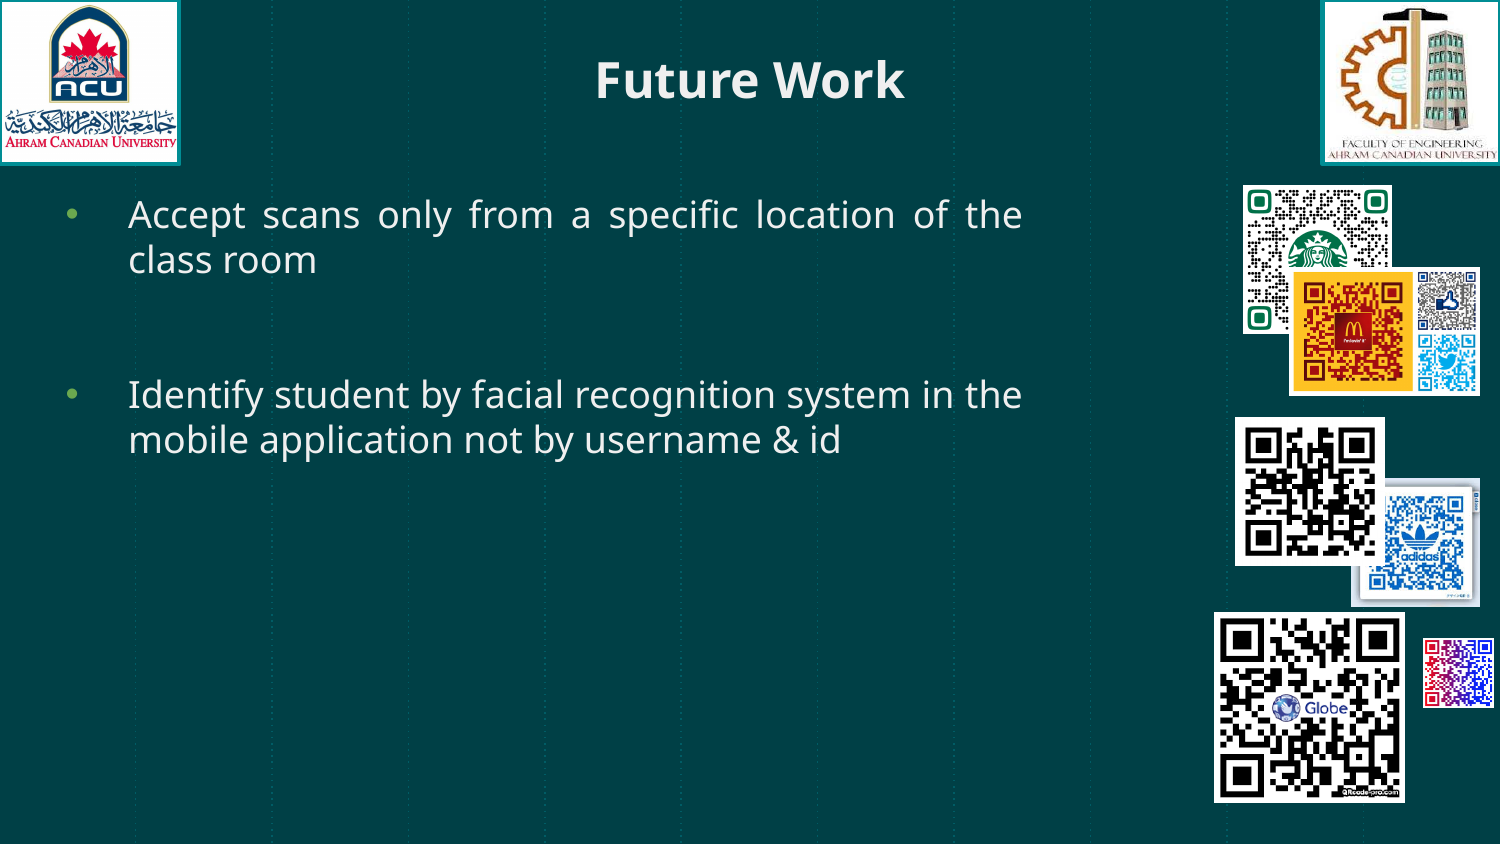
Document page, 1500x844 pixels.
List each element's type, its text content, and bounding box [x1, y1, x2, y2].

picture [1235, 417, 1480, 607]
picture [1325, 2, 1498, 162]
picture [1243, 185, 1480, 396]
title Future Work [297, 40, 1203, 124]
subtitle Accept scans only from a specific location of the class room Identify student by facial recognition system in the mobile application not by username & id [38, 175, 1040, 795]
picture [1214, 612, 1405, 803]
picture [1423, 638, 1494, 708]
picture [2, 2, 177, 162]
